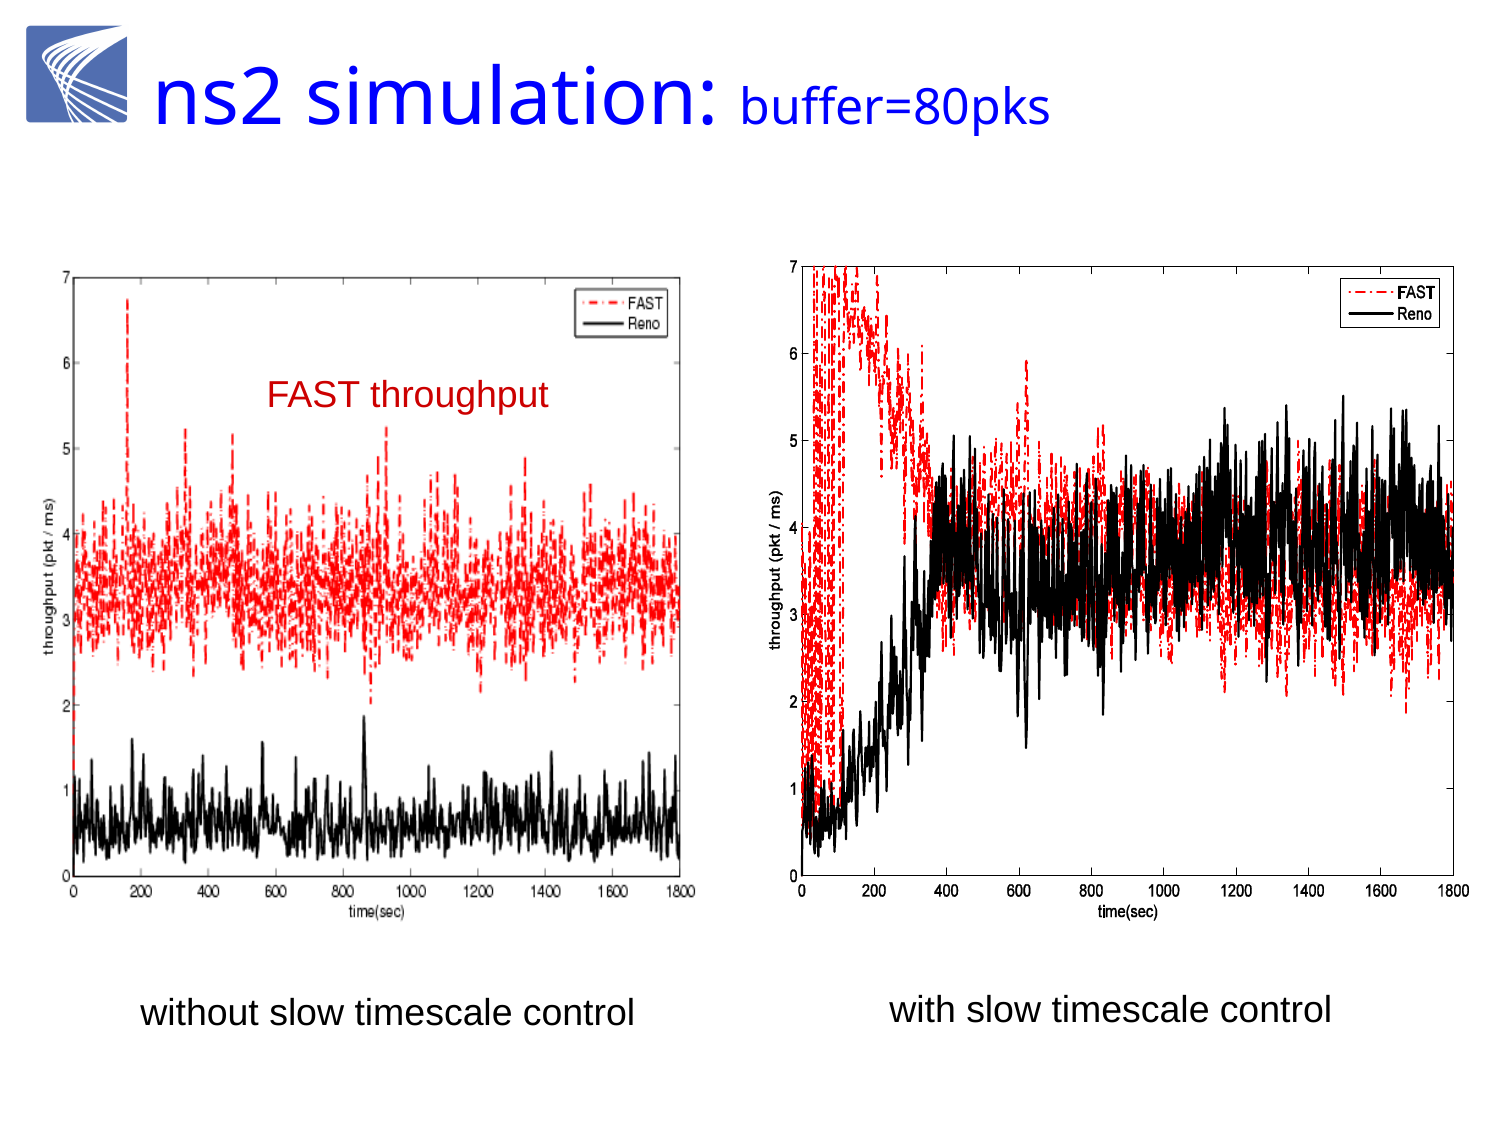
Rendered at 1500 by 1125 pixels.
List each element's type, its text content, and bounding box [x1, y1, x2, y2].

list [762, 249, 1476, 926]
text_box with slow timescale control [874, 977, 1348, 1038]
title ns2 simulation: buffer=80pks [137, 37, 1463, 175]
text_box without slow timescale control [125, 980, 651, 1041]
picture [24, 24, 129, 124]
picture [37, 262, 701, 926]
